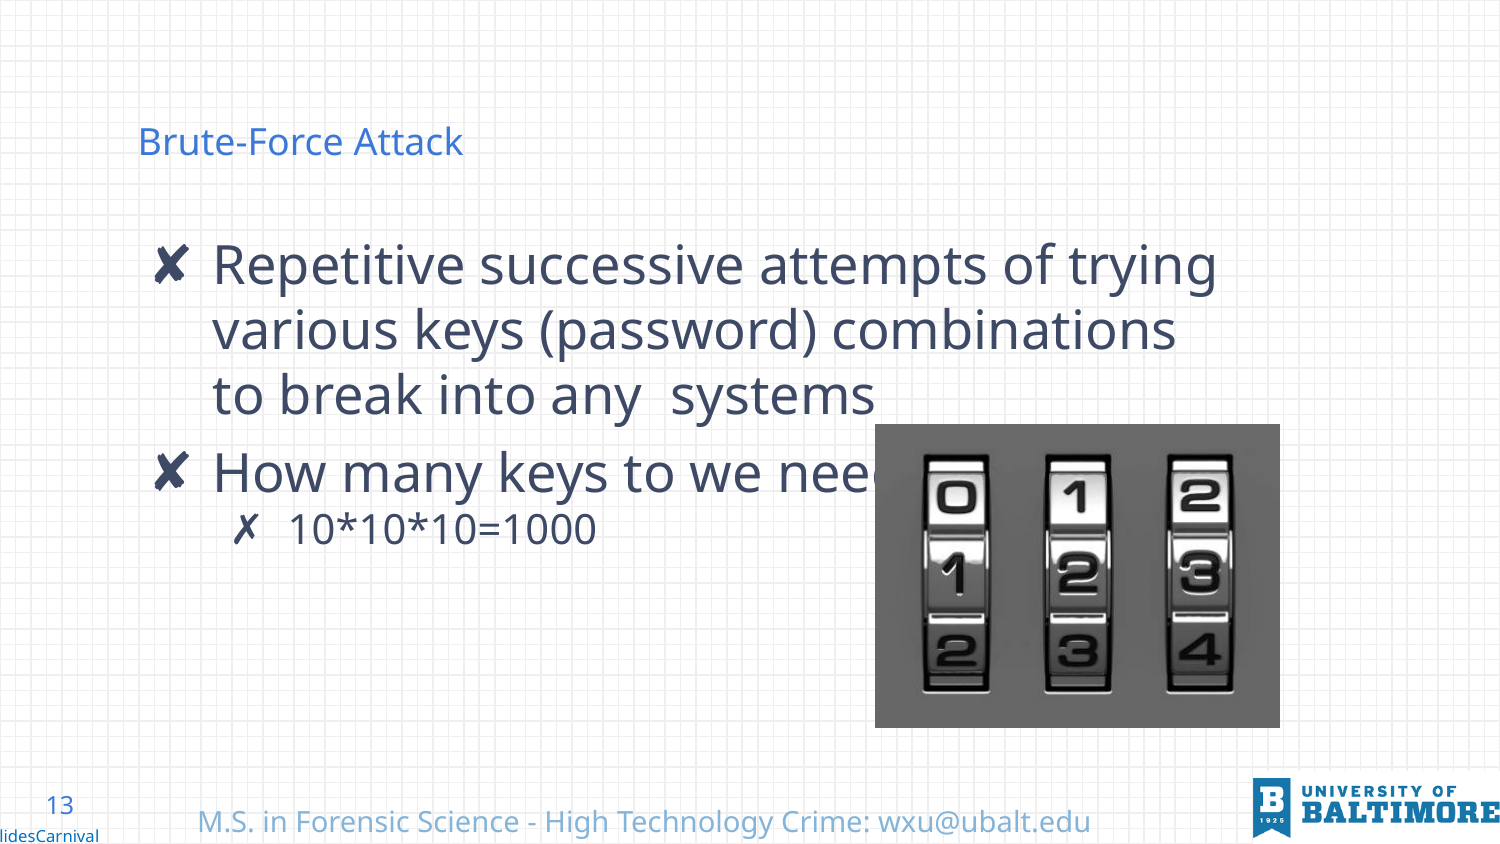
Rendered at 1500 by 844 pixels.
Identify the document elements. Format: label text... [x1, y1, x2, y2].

list Repetitive successive attempts of trying various keys (password) combinations to break into any systems How many keys to we need ? 10*10*10=1000 [122, 215, 1237, 808]
slide_number 13 [14, 774, 105, 840]
title Brute-Force Attack [122, 36, 1237, 178]
picture [875, 424, 1280, 729]
picture [1253, 771, 1500, 844]
